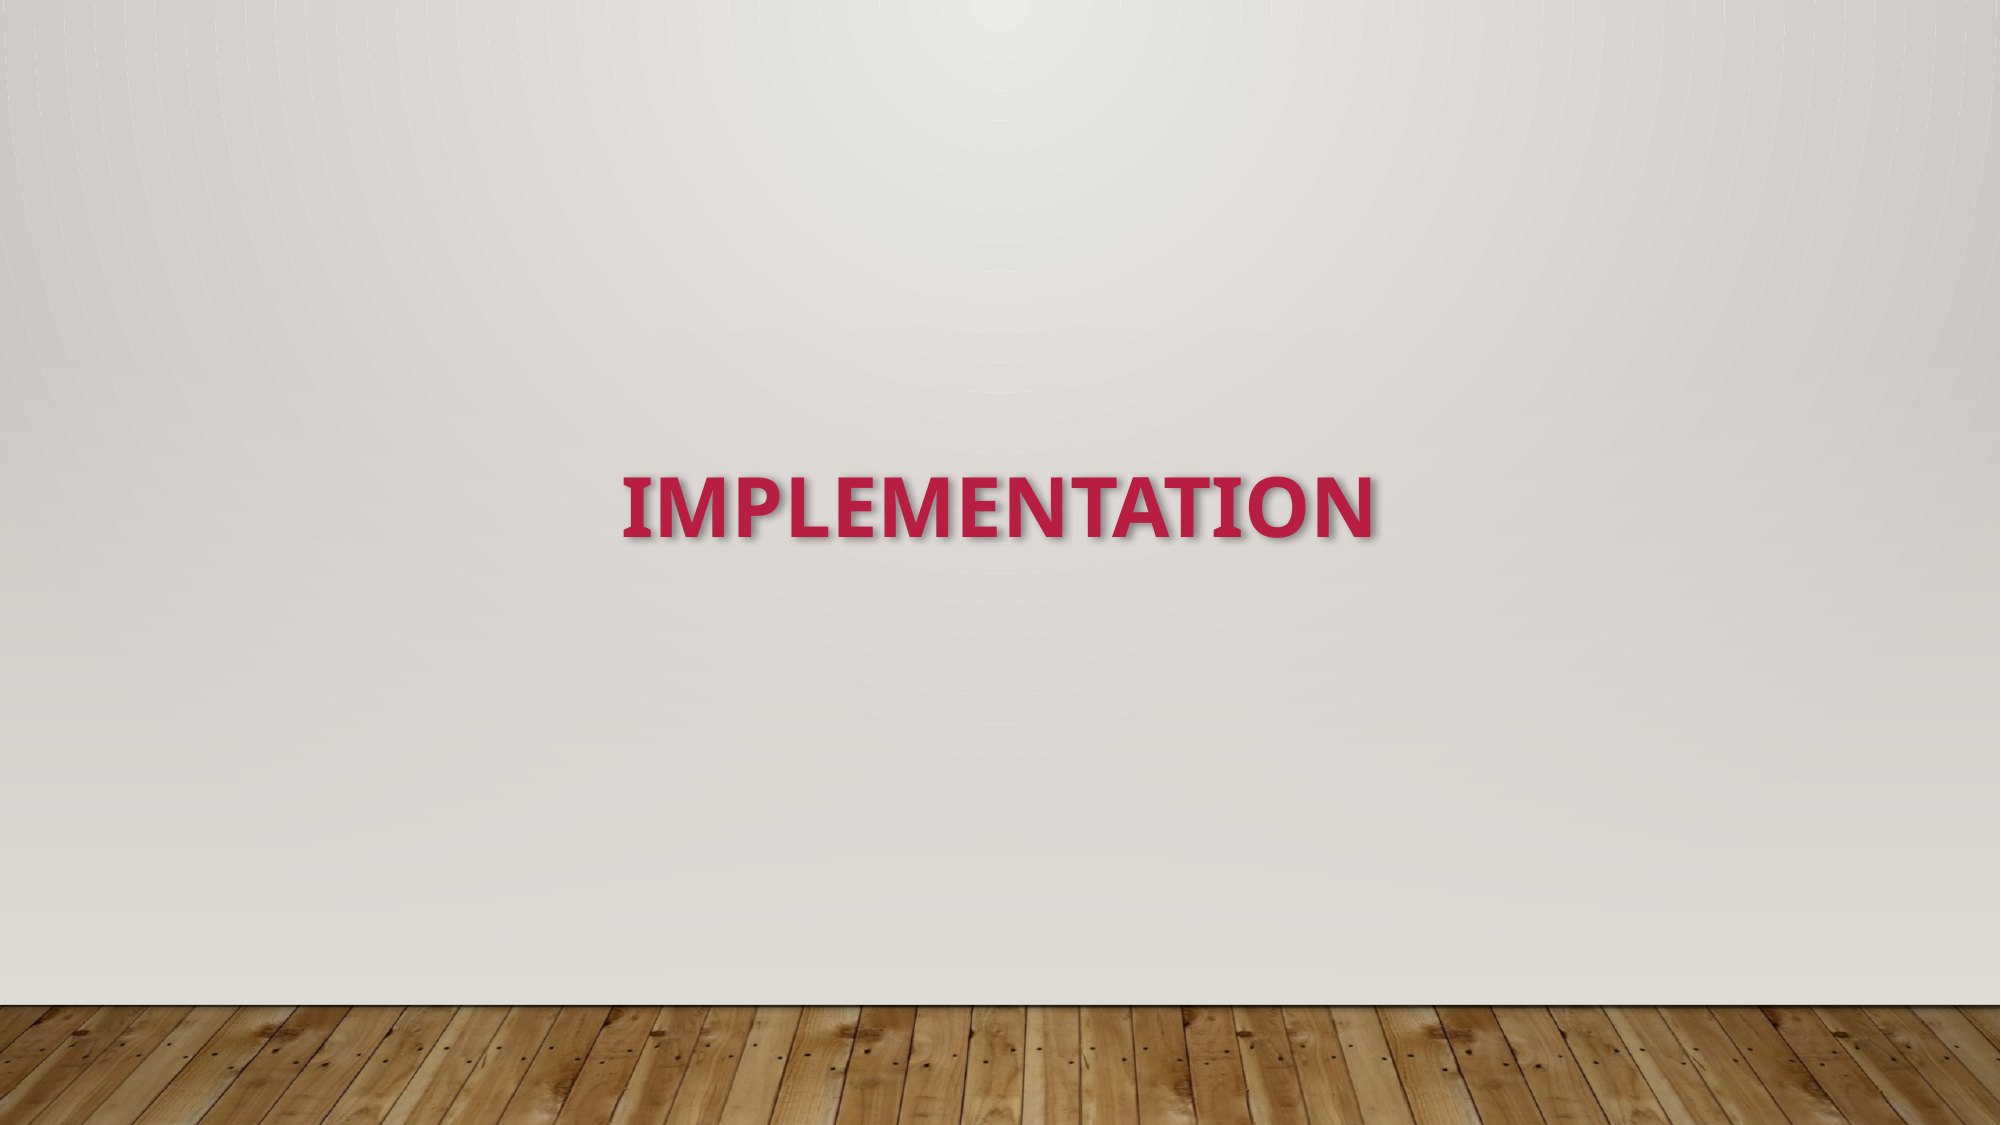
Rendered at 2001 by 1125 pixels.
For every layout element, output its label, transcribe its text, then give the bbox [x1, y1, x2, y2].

picture [0, 1005, 2000, 1125]
text_box IMPLEMENTATION [572, 446, 1428, 562]
